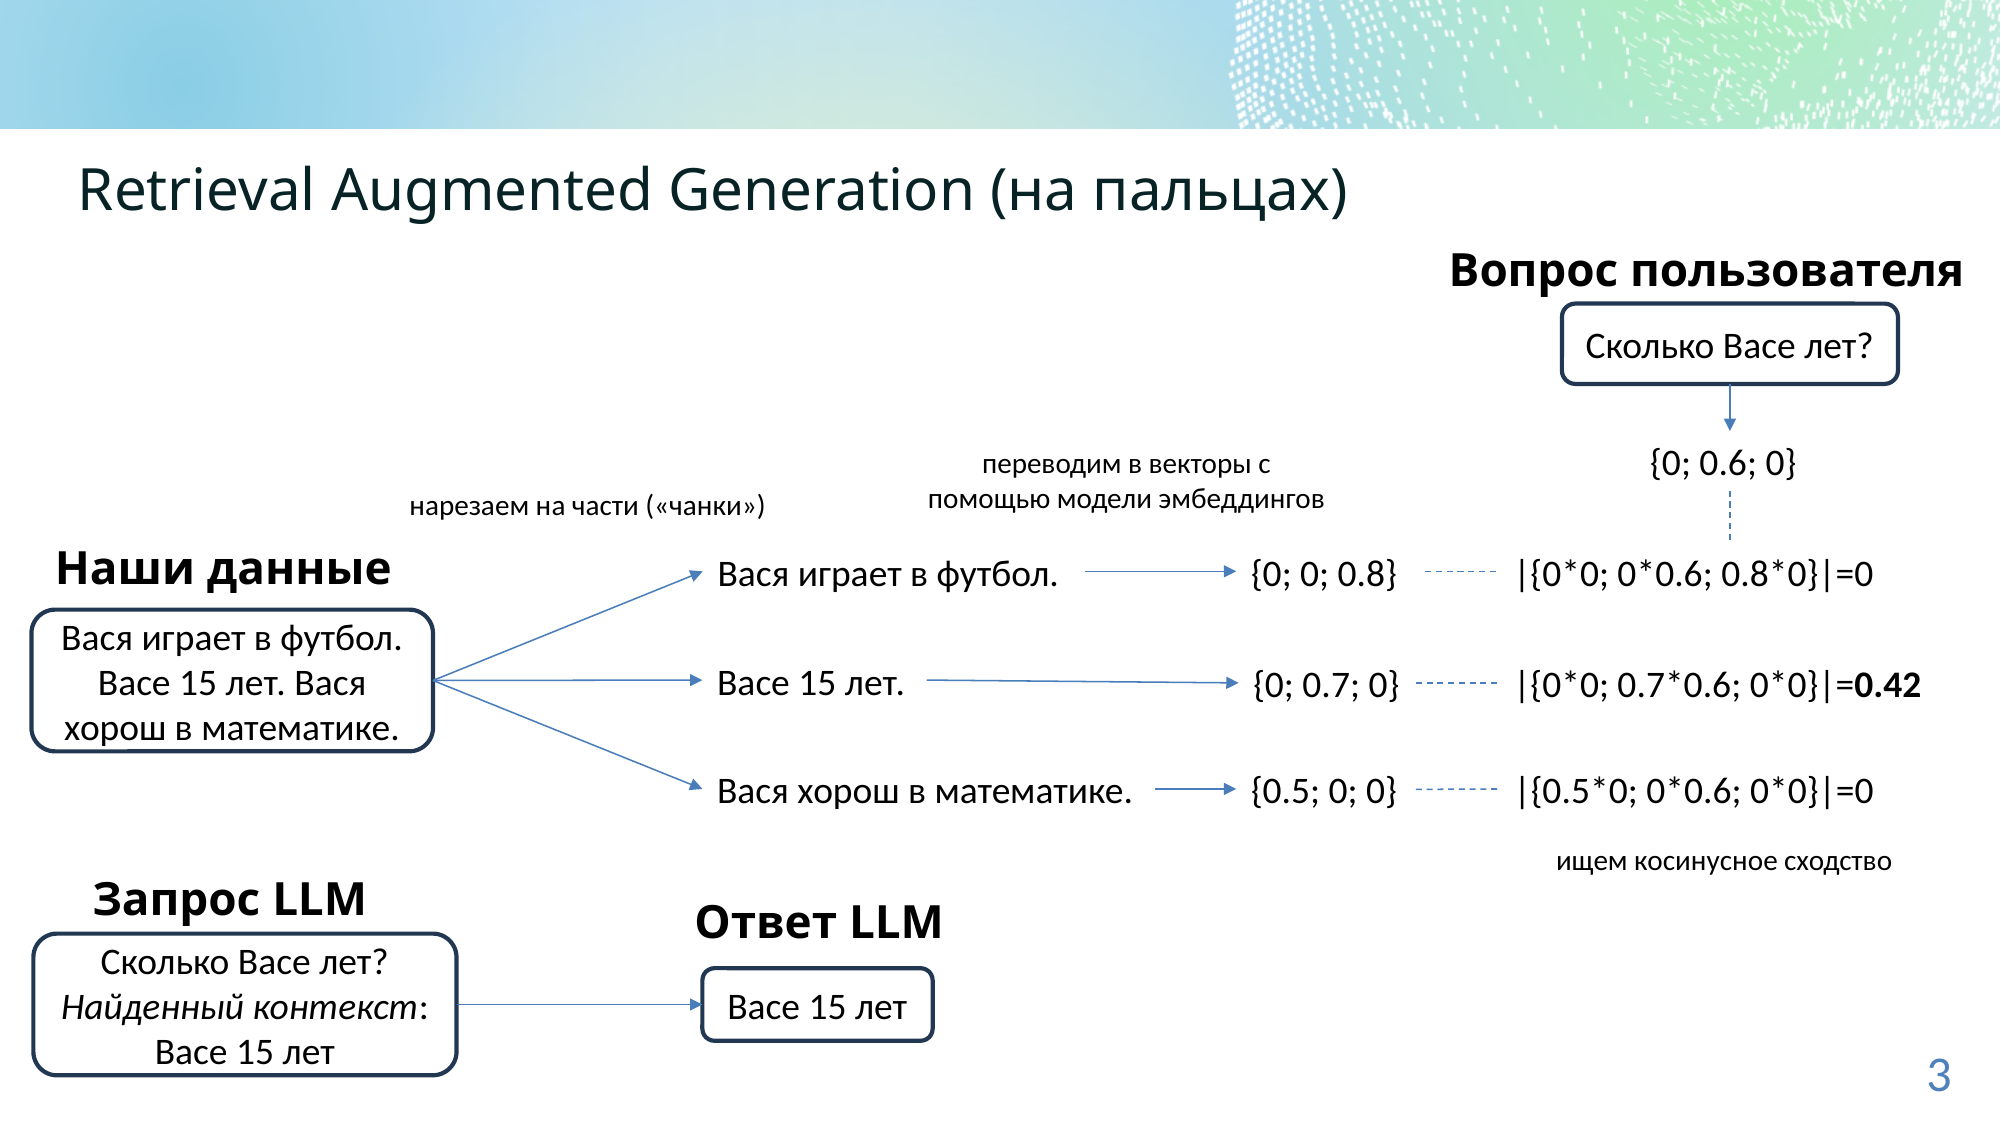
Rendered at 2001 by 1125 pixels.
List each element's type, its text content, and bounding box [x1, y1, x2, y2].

text_box Ответ LLM [694, 892, 964, 948]
text_box Вася играет в футбол. [702, 541, 1085, 602]
text_box {0; 0; 0.8} [1236, 541, 1426, 602]
text_box Вася хорош в математике. [702, 759, 1156, 819]
text_box {0.5; 0; 0} [1236, 759, 1449, 819]
text_box Сколько Васе лет? [1559, 301, 1901, 387]
text_box Васе 15 лет [700, 966, 935, 1043]
text_box переводим в векторы с помощью модели эмбеддингов [925, 444, 1328, 515]
picture [0, 0, 2000, 129]
text_box Васе 15 лет. [707, 650, 927, 710]
text_box Вася играет в футбол. Васе 15 лет. Вася хорош в математике. [29, 607, 427, 754]
text_box {0; 0.7; 0} [1238, 653, 1416, 713]
slide_number 3 [1907, 1041, 1967, 1102]
text_box Вопрос пользователя [1448, 240, 2000, 296]
text_box {0; 0.6; 0} [1635, 430, 1825, 491]
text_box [432, 680, 703, 790]
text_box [926, 680, 1239, 684]
text_box ищем косинусное сходство [1550, 840, 1898, 876]
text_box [432, 571, 703, 679]
text_box |{0*0; 0.7*0.6; 0*0}|=0.42 [1498, 653, 1962, 713]
text_box нарезаем на части («чанки») [409, 485, 795, 521]
text_box |{0.5*0; 0*0.6; 0*0}|=0 [1498, 759, 1962, 819]
text_box |{0*0; 0*0.6; 0.8*0}|=0 [1498, 541, 1962, 602]
text_box Запрос LLM [92, 869, 398, 925]
text_box Сколько Васе лет? Найденный контекст: Васе 15 лет [31, 931, 459, 1078]
text_box Retrieval Augmented Generation (на пальцах) [77, 152, 1998, 223]
text_box Наши данные [55, 538, 410, 594]
